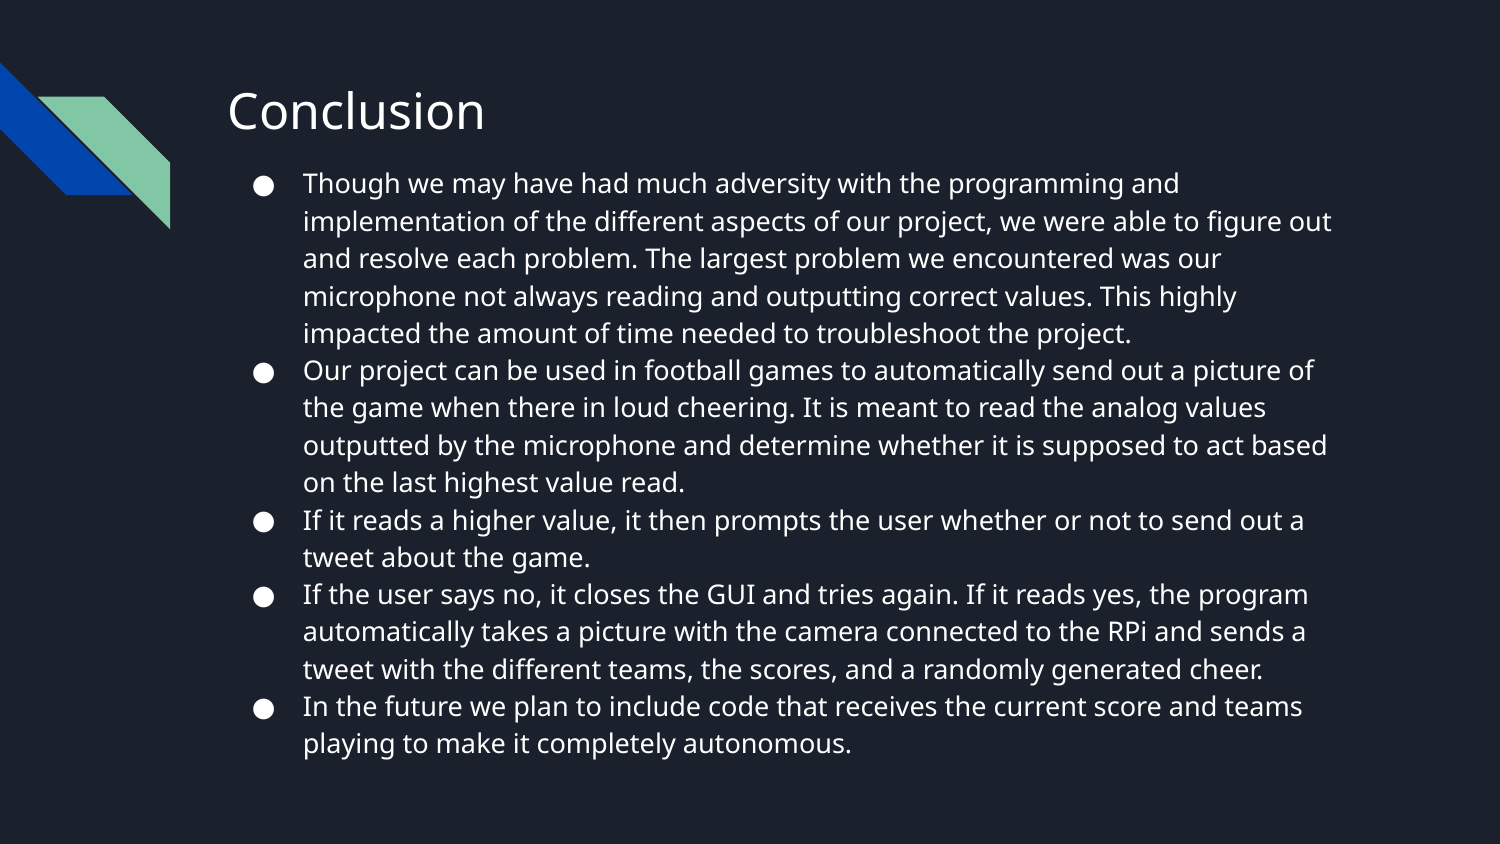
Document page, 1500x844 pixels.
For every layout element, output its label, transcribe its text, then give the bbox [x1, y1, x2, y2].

title Conclusion [212, 64, 1368, 147]
list Though we may have had much adversity with the programming and implementation of the different aspects of our project, we were able to figure out and resolve each problem. The largest problem we encountered was our microphone not always reading and outputting correct values. This highly impacted the amount of time needed to troubleshoot the project. Our project can be used in football games to automatically send out a picture of the game when there in loud cheering. It is meant to read the analog values outputted by the microphone and determine whether it is supposed to act based on the last highest value read. If it reads a higher value, it then prompts the user whether or not to send out a tweet about the game. If the user says no, it closes the GUI and tries again. If it reads yes, the program automatically takes a picture with the camera connected to the RPi and sends a tweet with the different teams, the scores, and a randomly generated cheer. In the future we plan to include code that receives the current score and teams playing to make it completely autonomous. [212, 147, 1368, 819]
